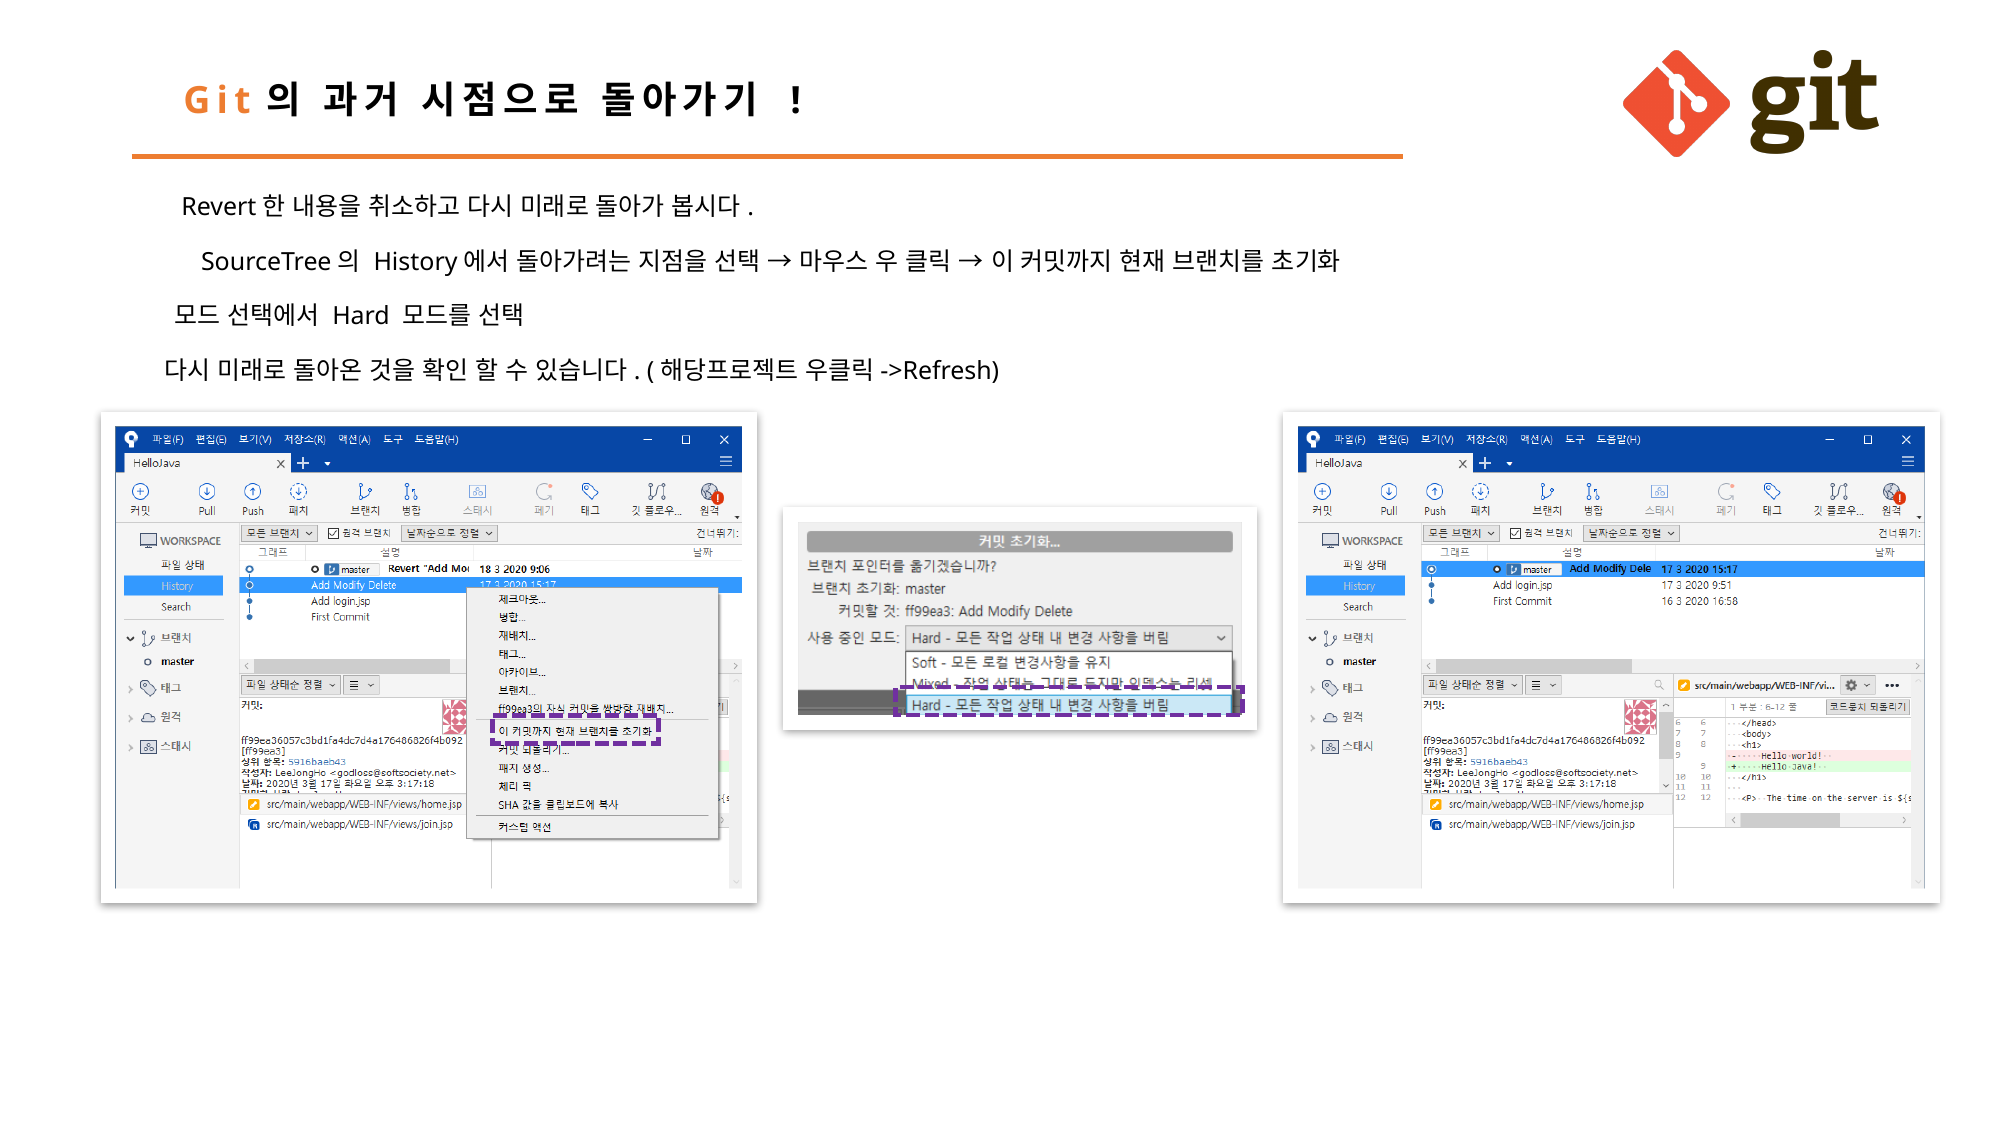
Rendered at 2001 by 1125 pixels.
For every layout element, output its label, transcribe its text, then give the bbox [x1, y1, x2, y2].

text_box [797, 521, 1243, 716]
picture [1297, 426, 1925, 889]
text_box 다시 미래로 돌아온 것을 확인 할 수 있습니다. (해당프로젝트 우클릭->Refresh) [150, 332, 1108, 393]
text_box SourceTree의 History에서 돌아가려는 지점을 선택 → 마우스 우 클릭 → 이 커밋까지 현재 브랜치를 초기화 [186, 222, 1356, 283]
picture [1623, 50, 1879, 157]
text_box 모드 선택에서 Hard 모드를 선택 [159, 277, 540, 332]
text_box Revert한 내용을 취소하고 다시 미래로 돌아가 봅시다. [166, 168, 770, 228]
text_box Git의 과거 시점으로 돌아가기 ! [168, 68, 817, 129]
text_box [115, 426, 743, 889]
